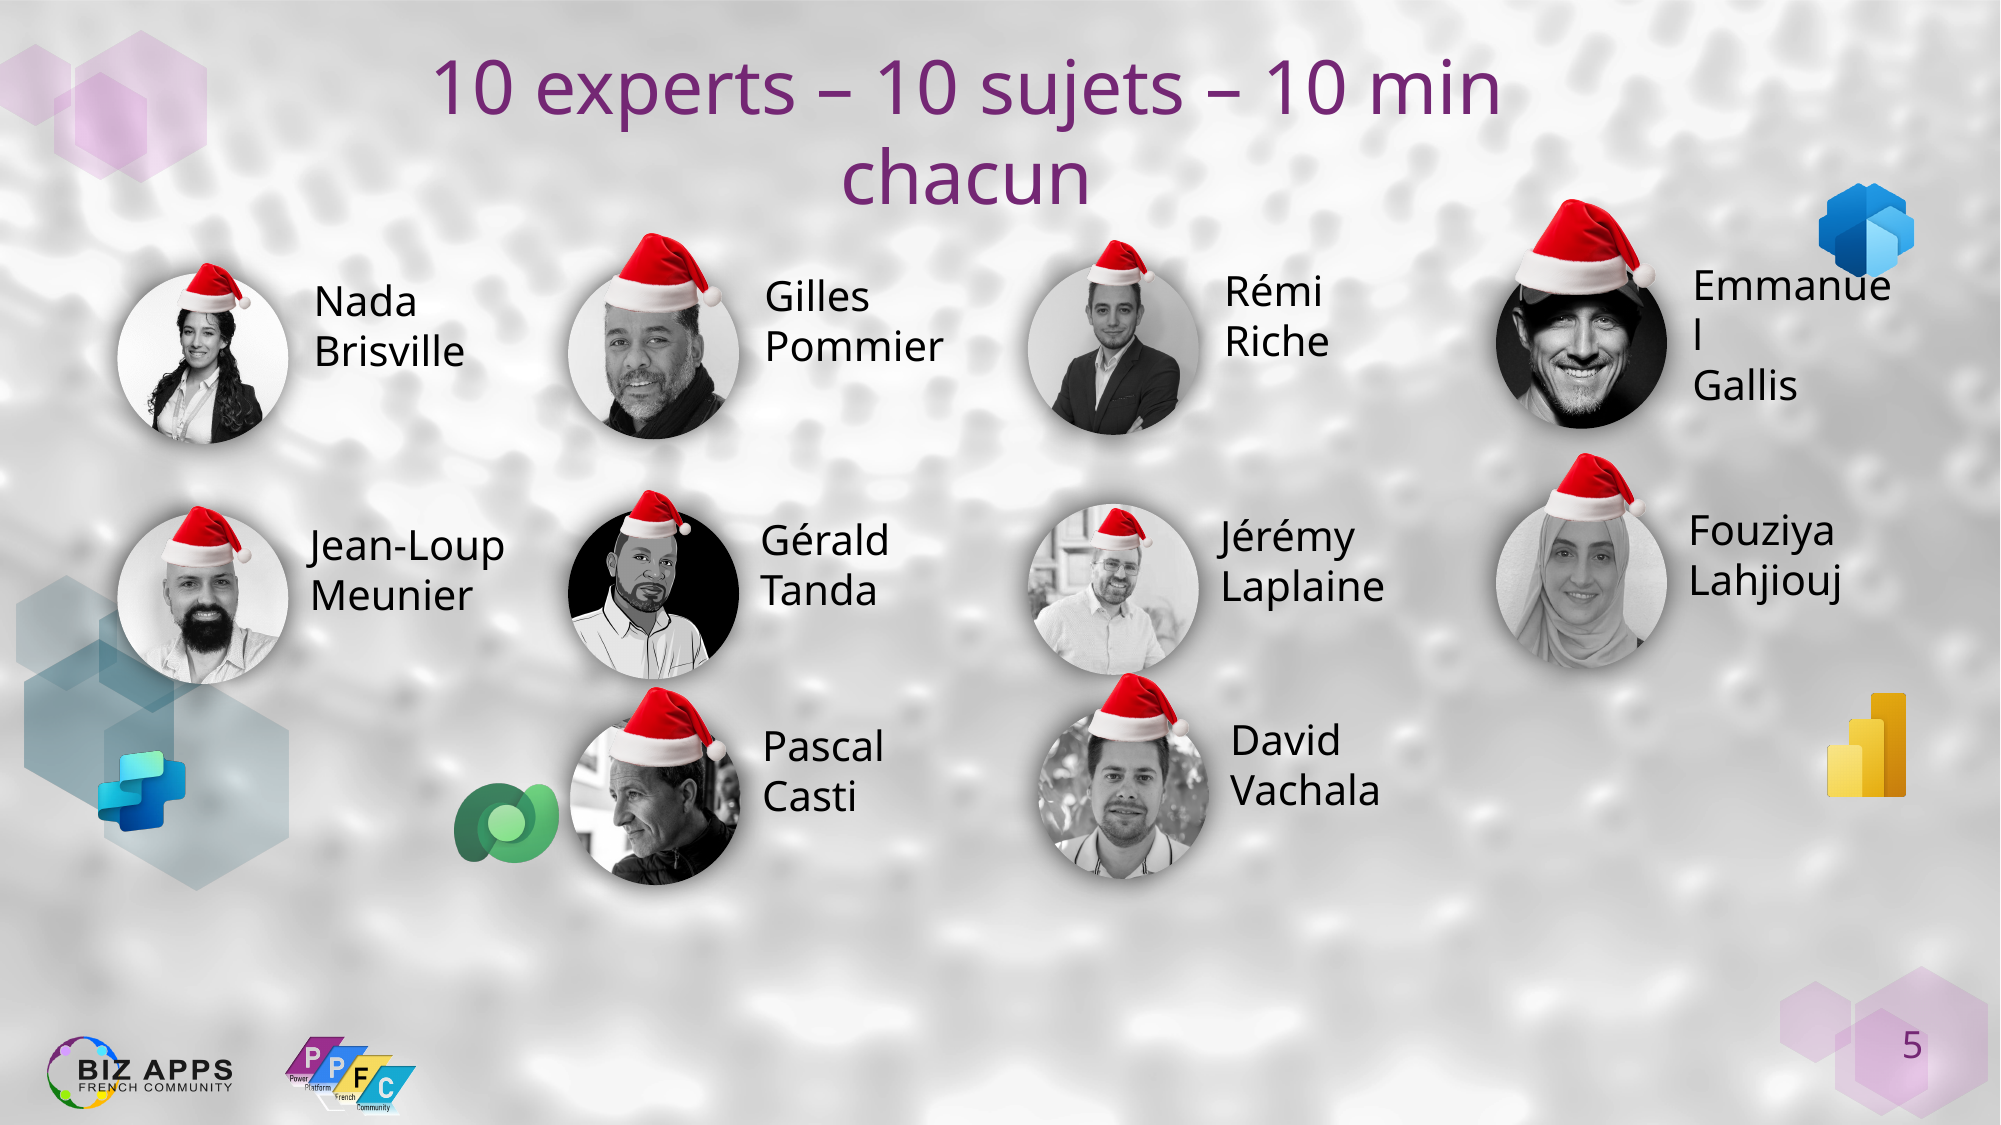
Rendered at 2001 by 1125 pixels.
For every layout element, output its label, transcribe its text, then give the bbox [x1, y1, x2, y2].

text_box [16, 575, 289, 891]
picture [0, 0, 2001, 1125]
text_box Fouziya Lahjiouj [1673, 496, 1916, 611]
text_box Nada Brisville [298, 266, 538, 382]
text_box Pascal Casti [747, 712, 990, 828]
text_box David Vachala [1215, 706, 1458, 822]
text_box Jean-Loup Meunier [294, 511, 538, 627]
text_box Emmanuel Gallis [1677, 251, 1916, 417]
text_box Jérémy Laplaine [1205, 502, 1448, 618]
text_box 10 experts – 10 sujets – 10 min chacun [308, 31, 1625, 227]
slide_number 5 [1837, 1015, 1988, 1077]
text_box Rémi Riche [1209, 257, 1448, 373]
text_box Gérald Tanda [745, 506, 988, 622]
text_box Gilles Pommier [749, 262, 988, 378]
